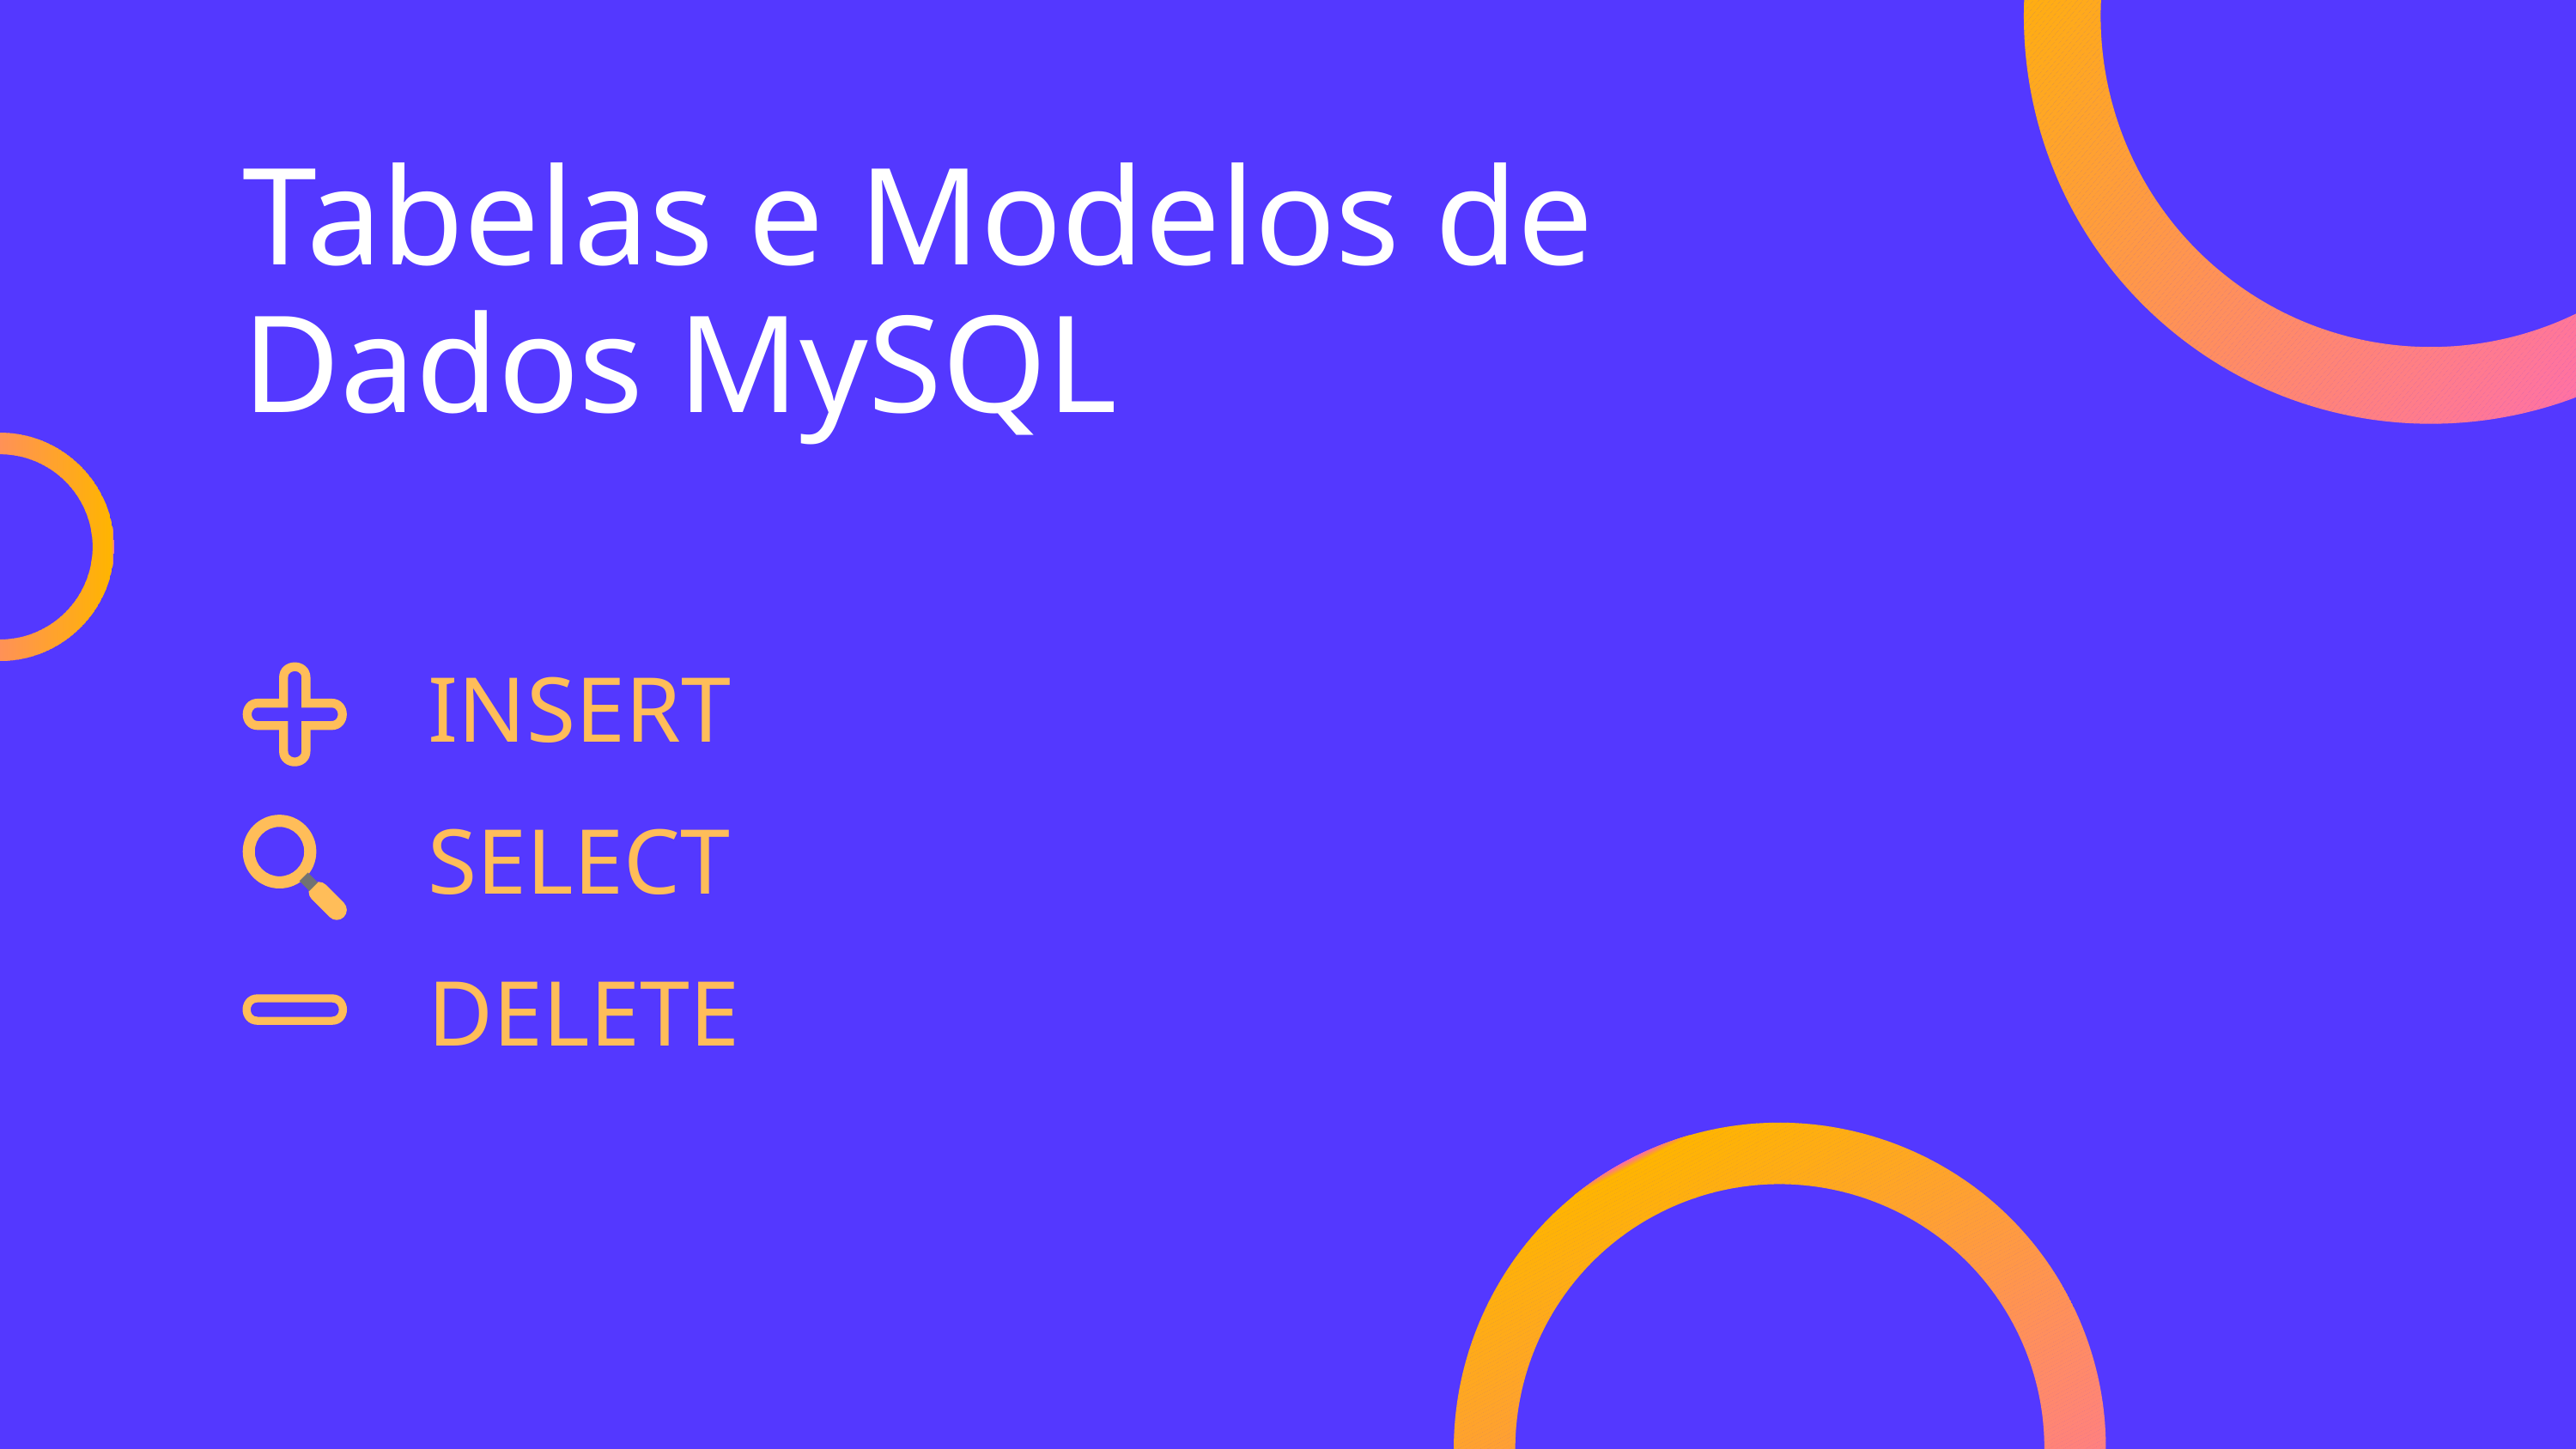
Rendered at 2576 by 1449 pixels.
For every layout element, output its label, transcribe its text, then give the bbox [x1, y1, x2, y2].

picture [242, 814, 348, 921]
picture [242, 662, 348, 767]
picture [1450, 1119, 2110, 1449]
picture [242, 994, 348, 1026]
text_box INSERT SELECT DELETE [428, 652, 1012, 1064]
text_box Tabelas e Modelos de Dados MySQL [242, 143, 1780, 440]
picture [0, 431, 116, 663]
picture [2019, 0, 2576, 428]
